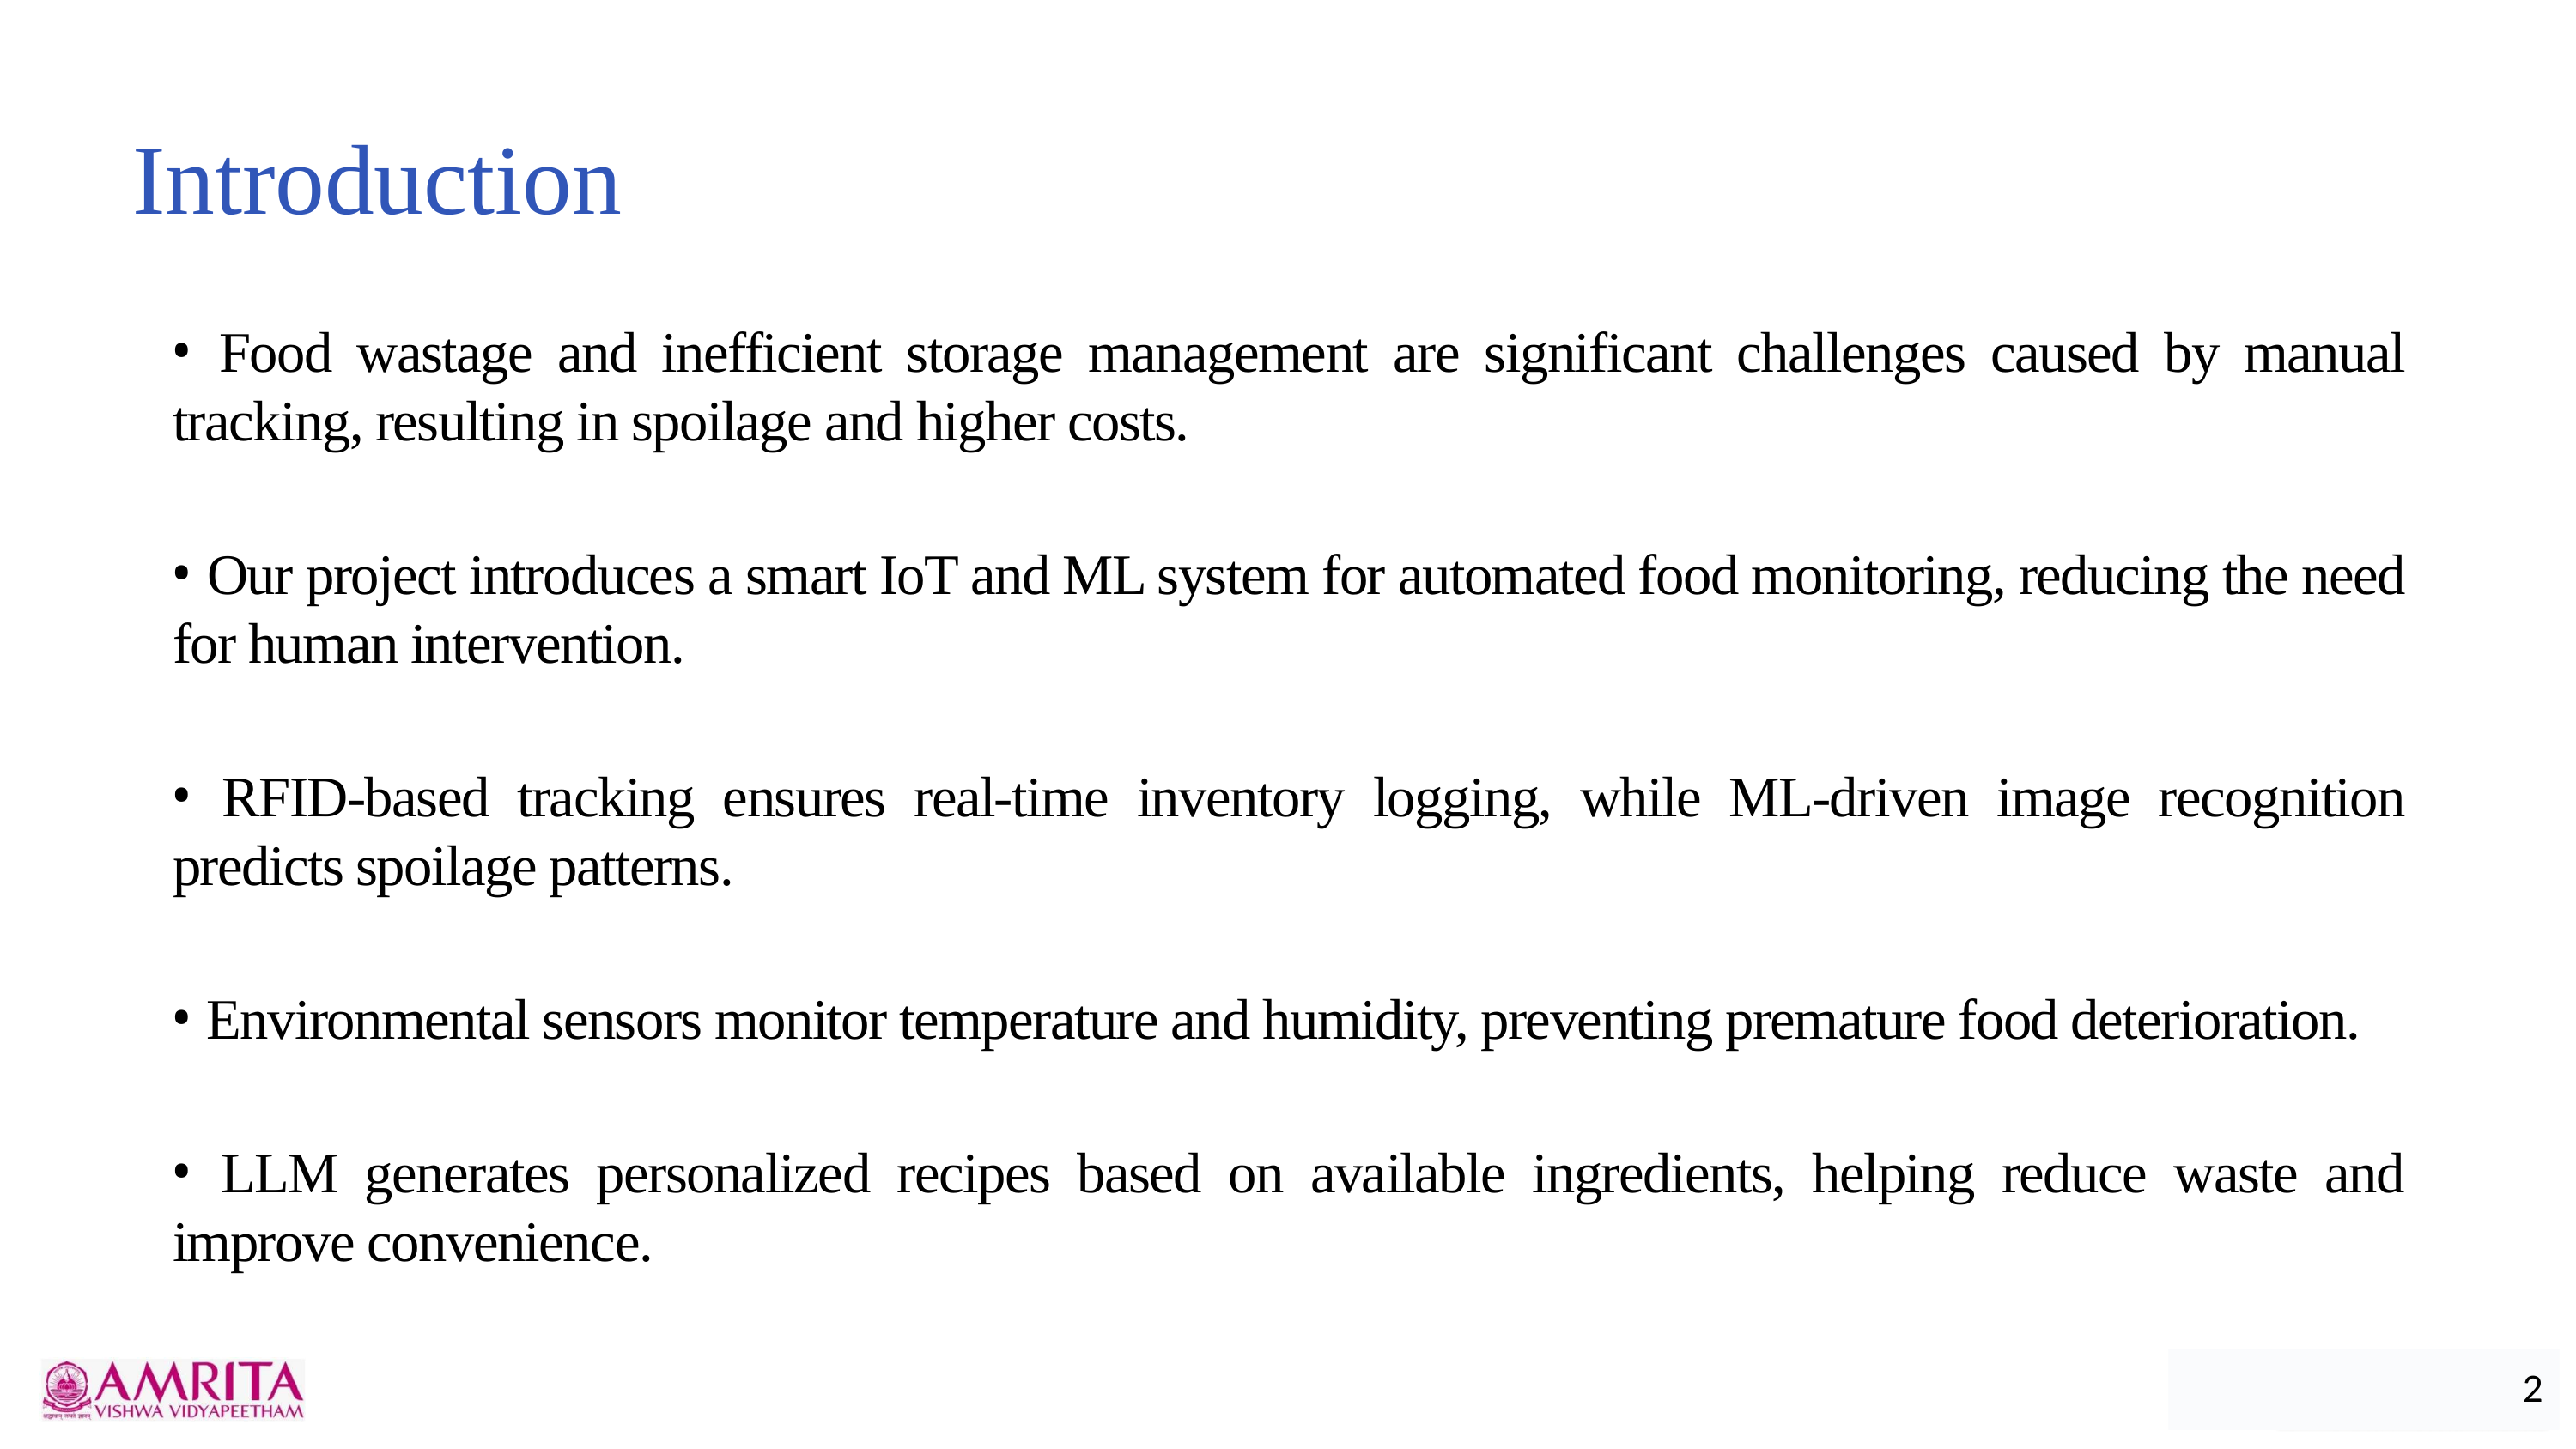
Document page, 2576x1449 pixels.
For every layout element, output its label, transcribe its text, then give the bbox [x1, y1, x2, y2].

picture [39, 1357, 306, 1422]
text_box Food wastage and inefficient storage management are significant challenges caused by manual tracking, resulting in spoilage and higher costs. Our project introduces a smart IoT and ML system for automated food monitoring, reducing the need for human intervention. RFID-based tracking ensures real-time inventory logging, while ML-driven image recognition predicts spoilage patterns. Environmental sensors monitor temperature and humidity, preventing premature food deterioration. LLM generates personalized recipes based on available ingredients, helping reduce waste and improve convenience. [170, 312, 2405, 1273]
text_box 2 [2520, 1370, 2576, 1411]
title Introduction [91, 49, 2485, 357]
